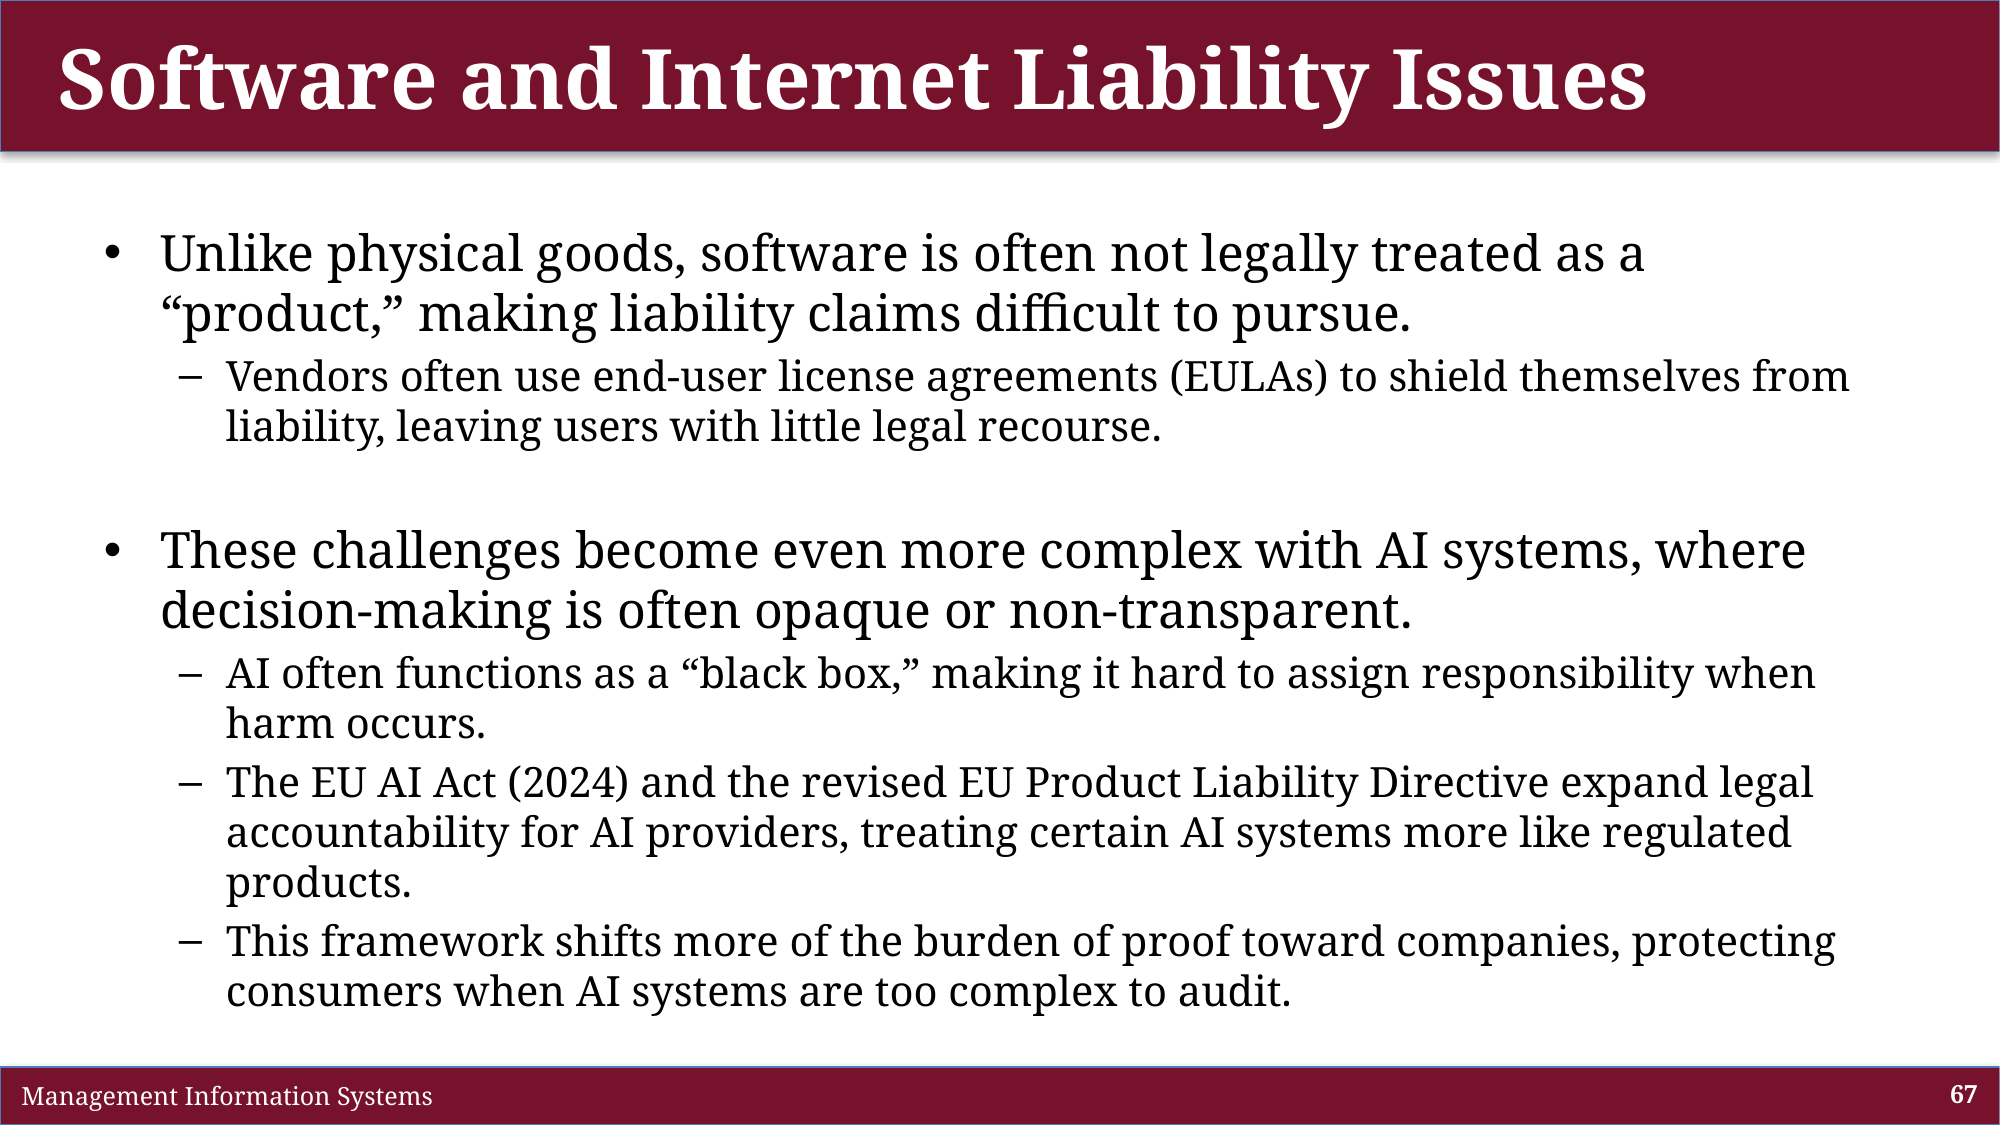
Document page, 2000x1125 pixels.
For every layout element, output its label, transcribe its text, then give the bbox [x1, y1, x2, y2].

text_box [475, 1066, 1649, 1125]
slide_number 67 [1649, 1066, 2000, 1125]
list Unlike physical goods, software is often not legally treated as a “product,” making liability claims difficult to pursue. Vendors often use end-user license agreements (EULAs) to shield themselves from liability, leaving users with little legal recourse. These challenges become even more complex with AI systems, where decision-making is often opaque or non-transparent. AI often functions as a “black box,” making it hard to assign responsibility when harm occurs. The EU AI Act (2024) and the revised EU Product Liability Directive expand legal accountability for AI providers, treating certain AI systems more like regulated products. This framework shifts more of the burden of proof toward companies, protecting consumers when AI systems are too complex to audit. [88, 213, 1911, 1047]
footer Management Information Systems [0, 1066, 475, 1125]
title Software and Internet Liability Issues [0, 0, 2000, 152]
